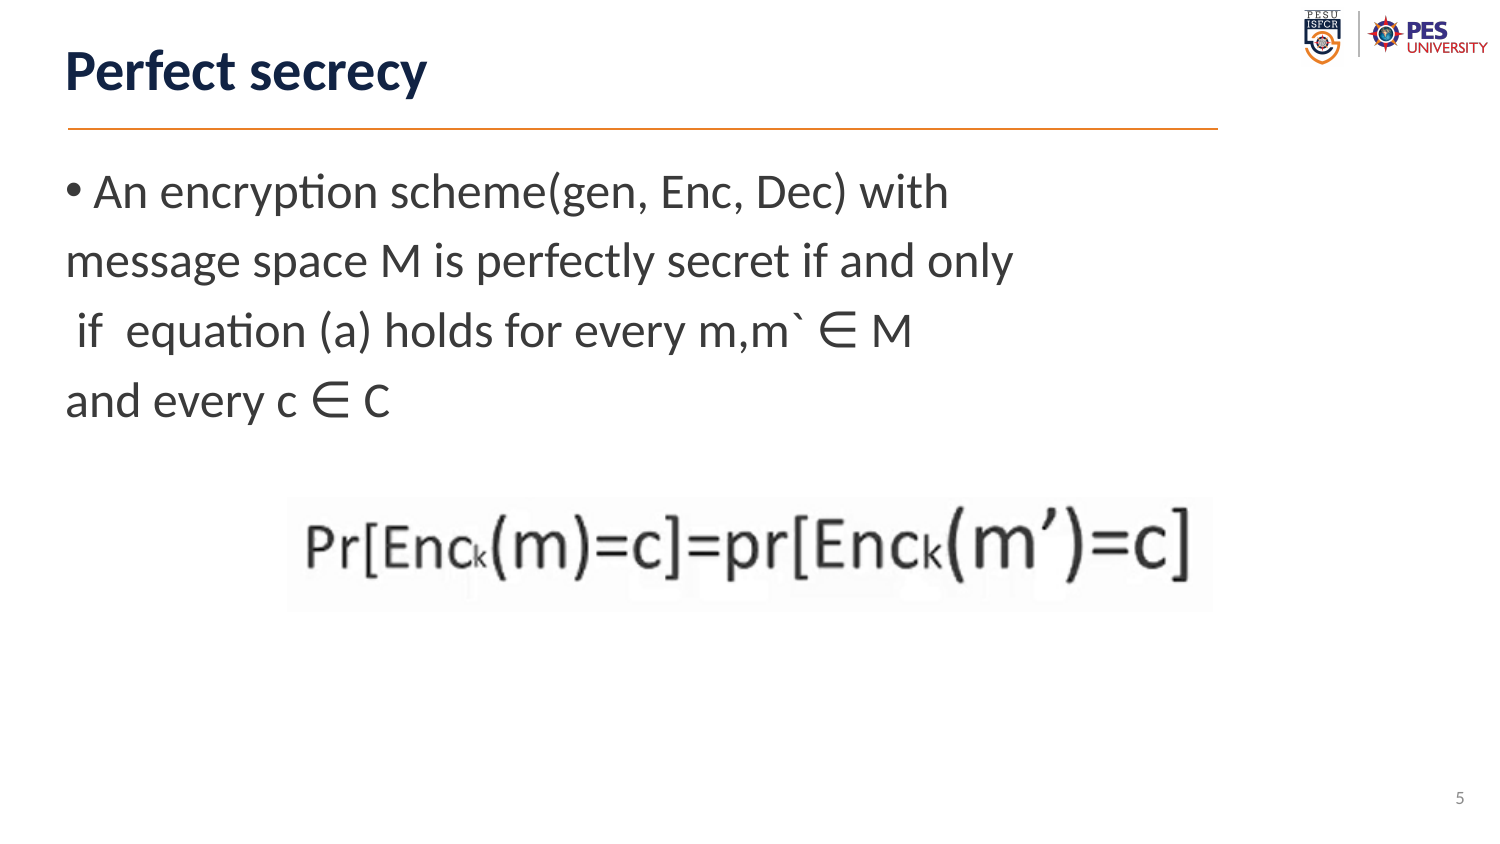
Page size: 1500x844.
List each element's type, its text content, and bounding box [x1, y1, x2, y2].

list An encryption scheme(gen, Enc, Dec) with message space M is perfectly secret if and only if equation (a) holds for every m,m` ∈ M and every c ∈ C [50, 157, 1452, 749]
picture [287, 497, 1213, 612]
picture [1301, 7, 1344, 23]
picture [1367, 15, 1488, 53]
slide_number 5 [1389, 764, 1480, 830]
title Perfect secrecy [50, 23, 1344, 120]
